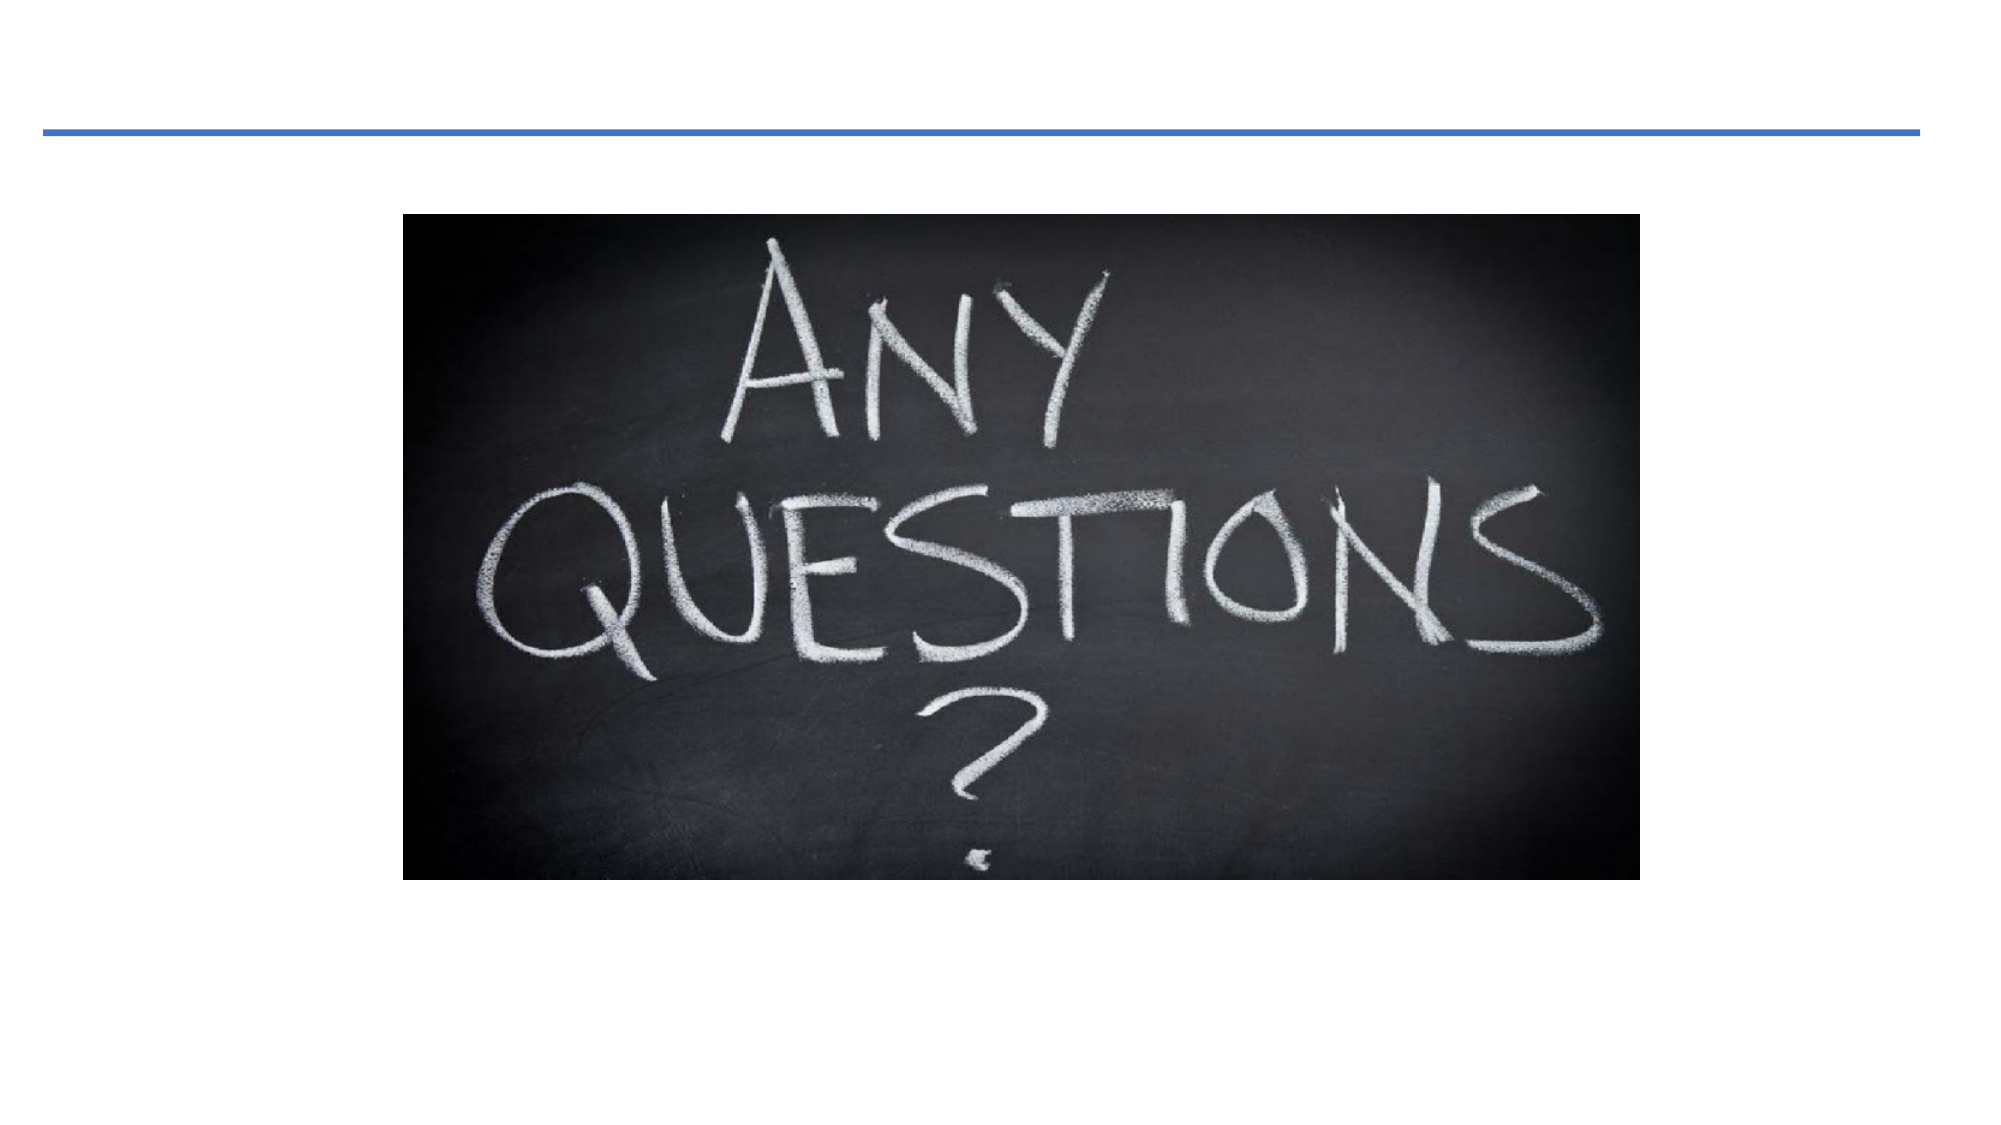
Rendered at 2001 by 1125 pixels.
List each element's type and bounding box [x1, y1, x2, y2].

picture [403, 214, 1640, 880]
text_box [42, 128, 1921, 137]
